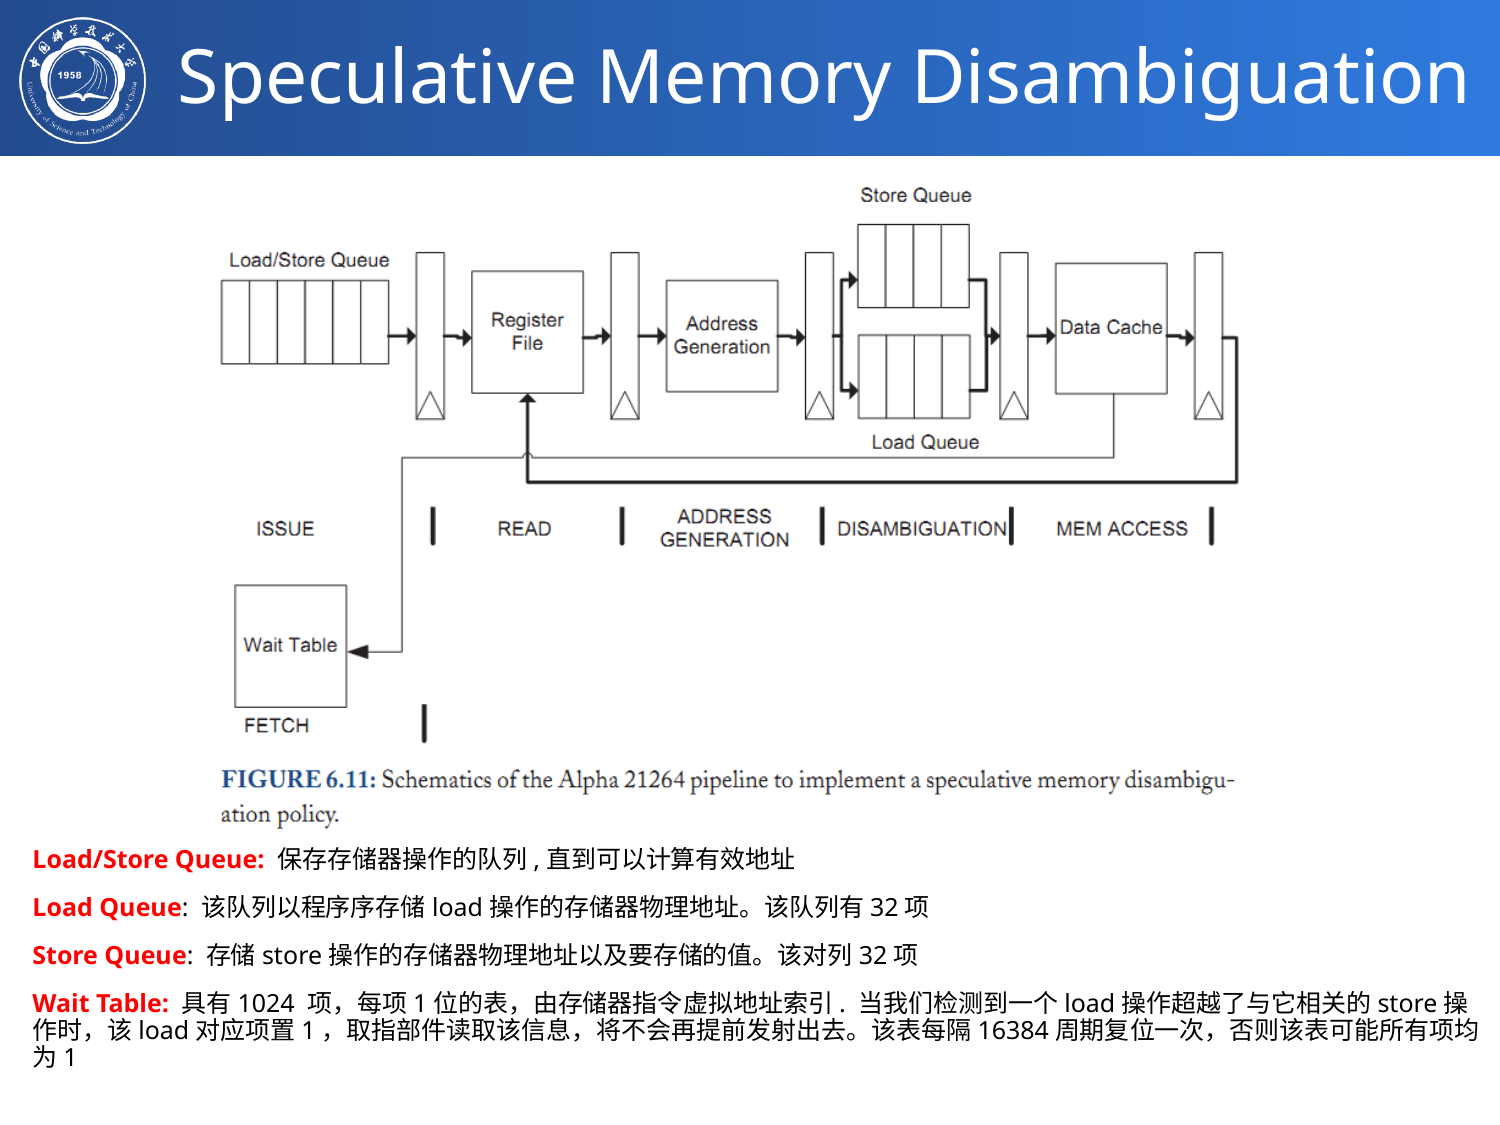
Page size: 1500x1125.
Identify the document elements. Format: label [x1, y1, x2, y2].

title [150, 0, 1500, 148]
picture [19, 17, 146, 144]
text_box [17, 839, 1500, 1077]
picture [210, 158, 1256, 841]
